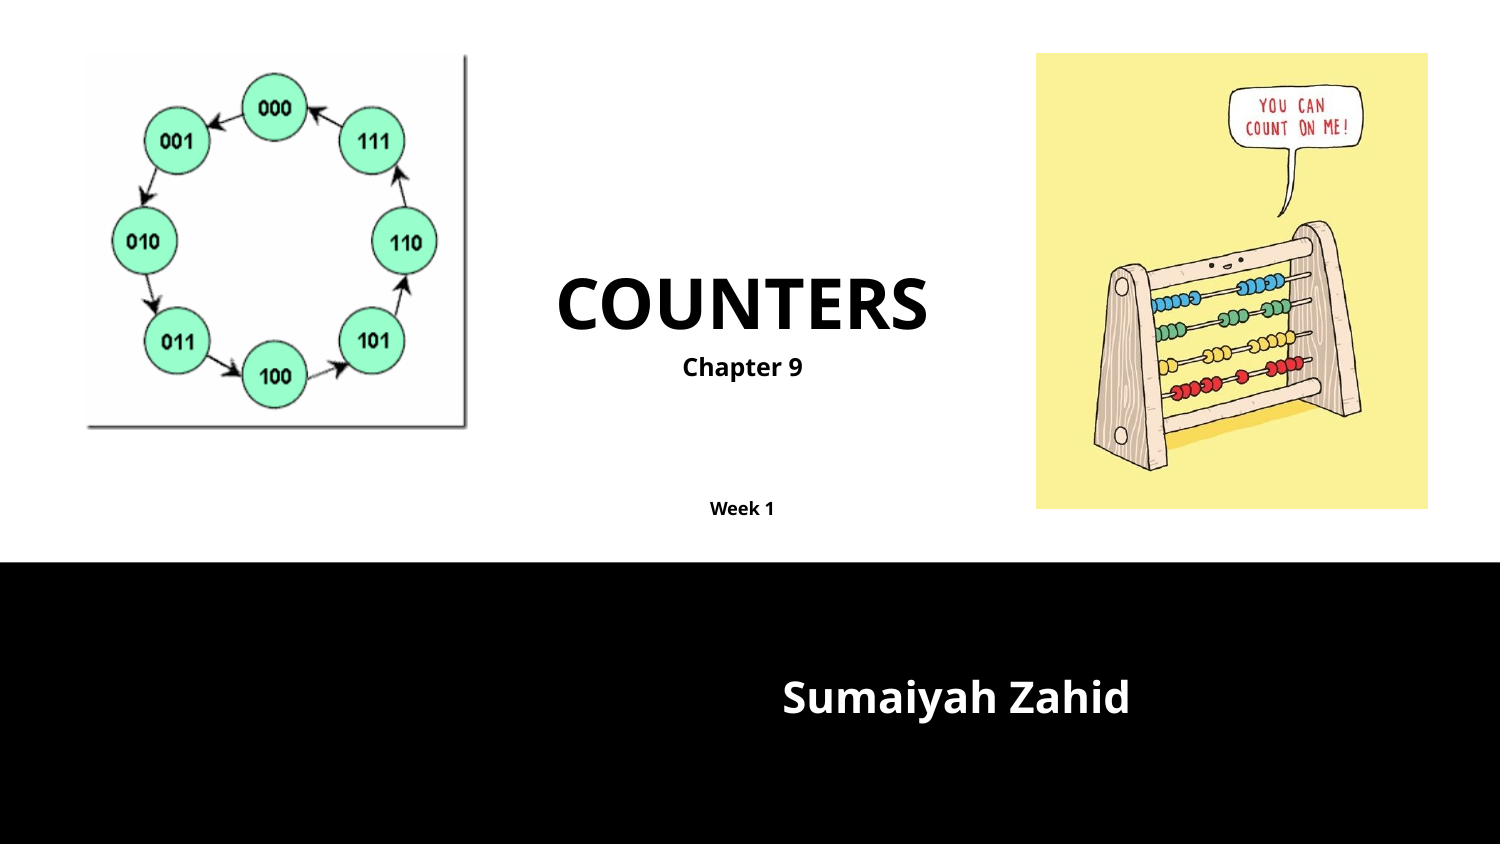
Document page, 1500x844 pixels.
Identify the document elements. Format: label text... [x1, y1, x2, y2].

subtitle Sumaiyah Zahid [51, 638, 1449, 755]
picture [85, 53, 468, 431]
picture [1035, 53, 1428, 509]
title COUNTERS Chapter 9 Week 1 [97, 125, 1388, 539]
